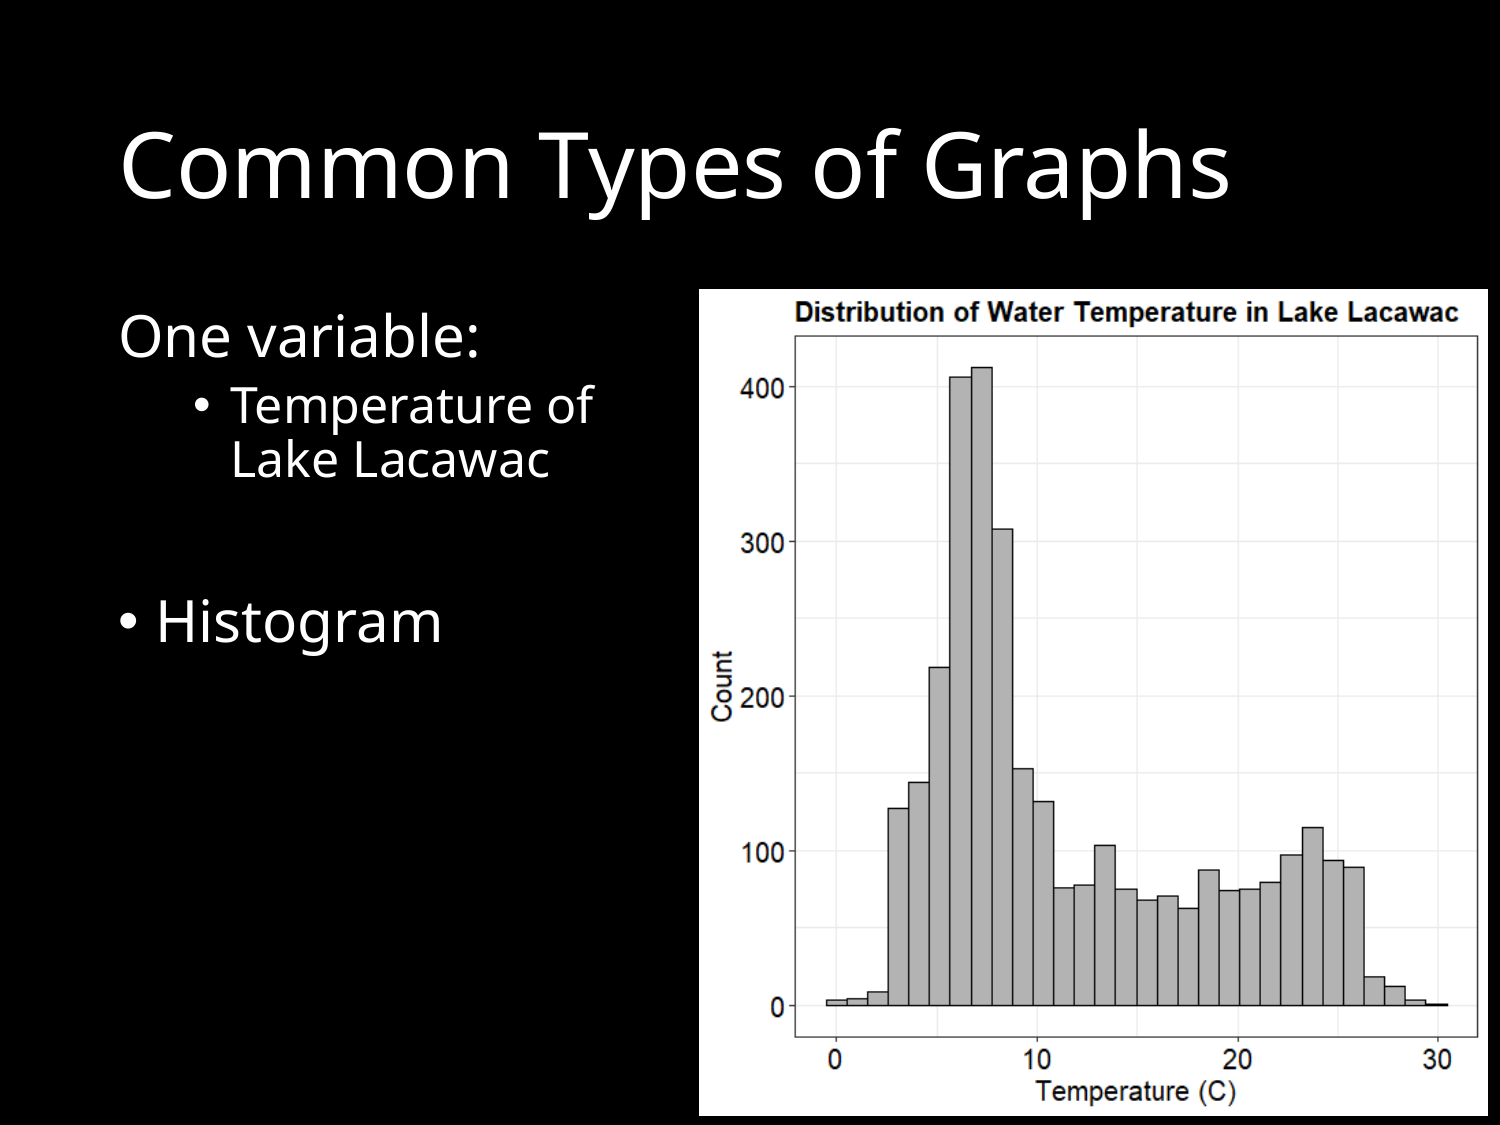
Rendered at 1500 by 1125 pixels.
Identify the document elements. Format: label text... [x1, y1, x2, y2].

list One variable: Temperature of Lake Lacawac Histogram Density plot [103, 299, 711, 1125]
picture [699, 289, 1488, 1116]
title Common Types of Graphs [103, 59, 1397, 278]
